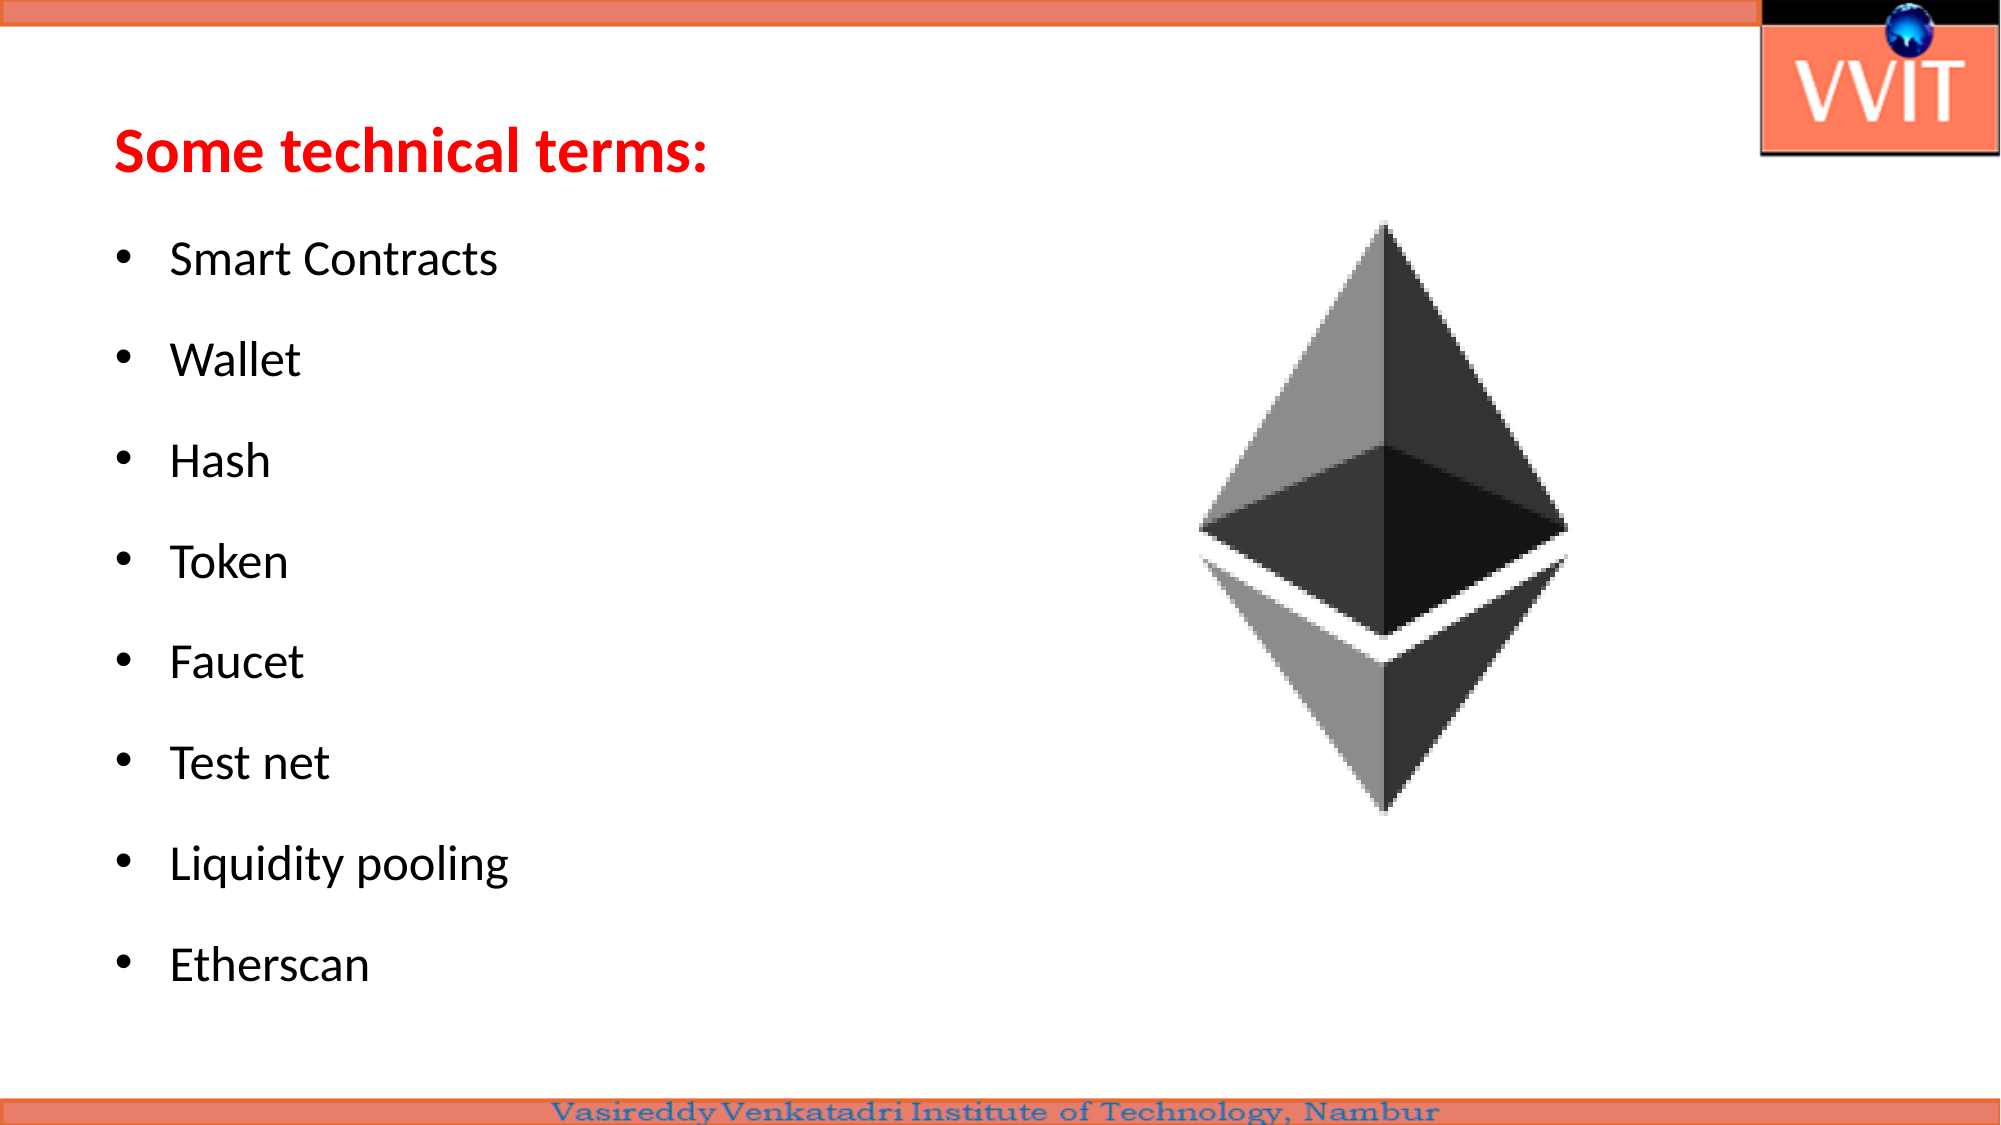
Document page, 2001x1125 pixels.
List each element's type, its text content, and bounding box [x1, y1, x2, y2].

picture [0, 0, 2001, 1125]
list Some technical terms: Smart Contracts Wallet Hash Token Faucet Test net Liquidity pooling Etherscan [99, 99, 1900, 1005]
